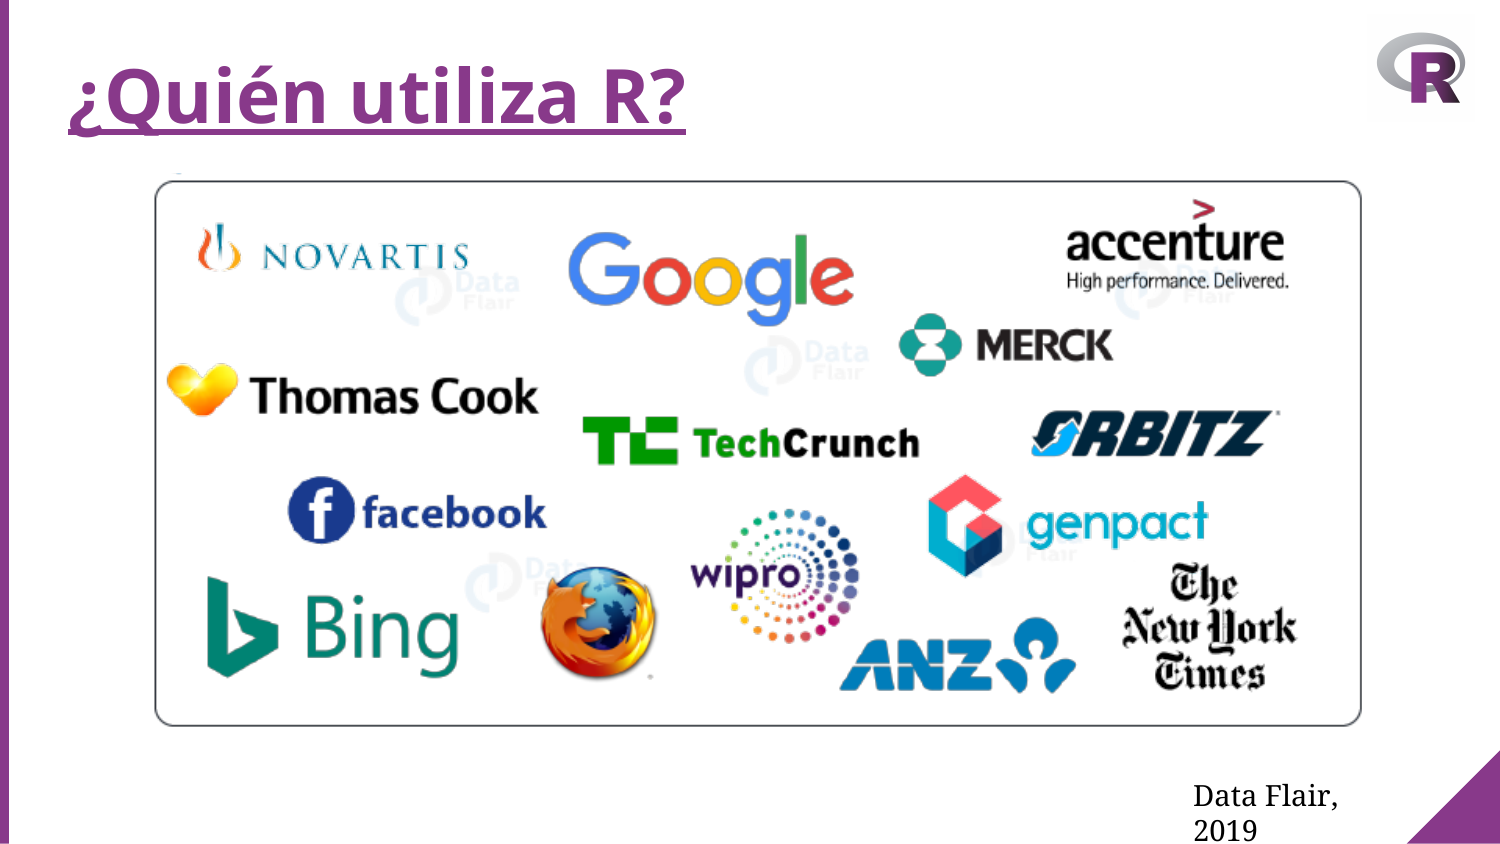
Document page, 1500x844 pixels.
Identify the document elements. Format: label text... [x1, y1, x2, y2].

text_box Data Flair, 2019 [1173, 757, 1424, 812]
title [113, 154, 643, 210]
picture [133, 173, 1387, 755]
picture [1367, 14, 1475, 122]
text_box ¿Quién utiliza R? [53, 33, 1233, 154]
